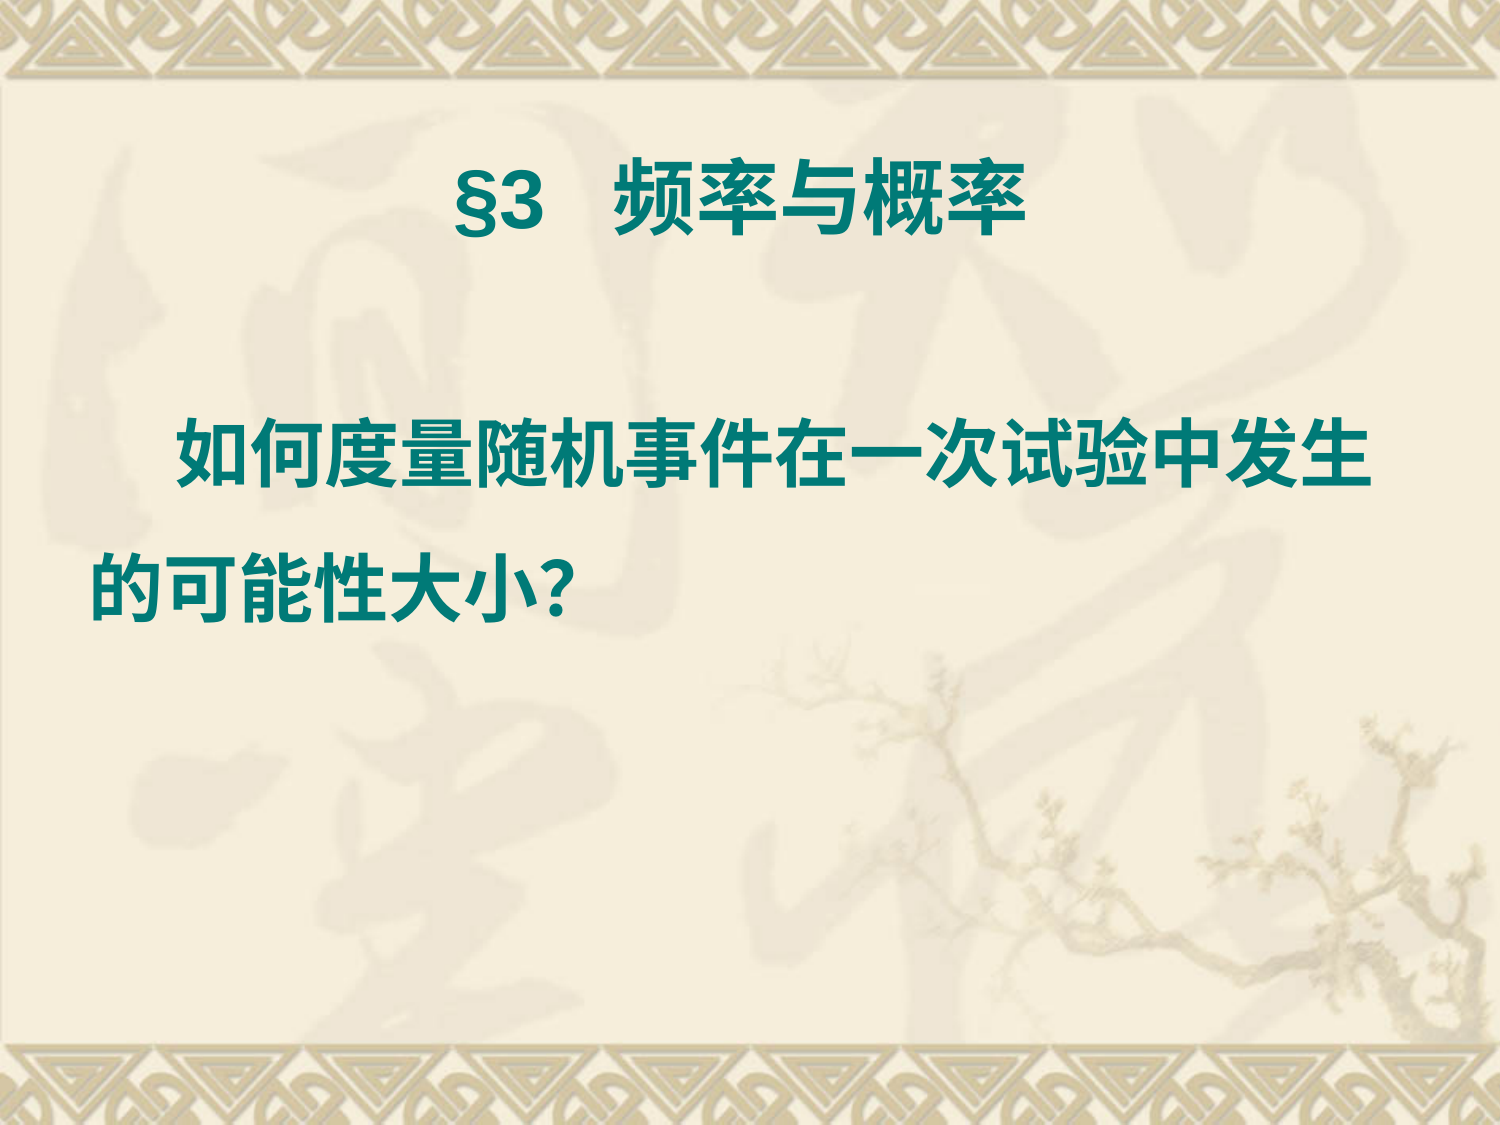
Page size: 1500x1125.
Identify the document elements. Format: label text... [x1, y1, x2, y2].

text_box §3 频率与概率 [41, 101, 1443, 290]
picture [0, 0, 1500, 1125]
text_box 如何度量随机事件在一次试验中发生的可能性大小？ [88, 361, 1404, 632]
